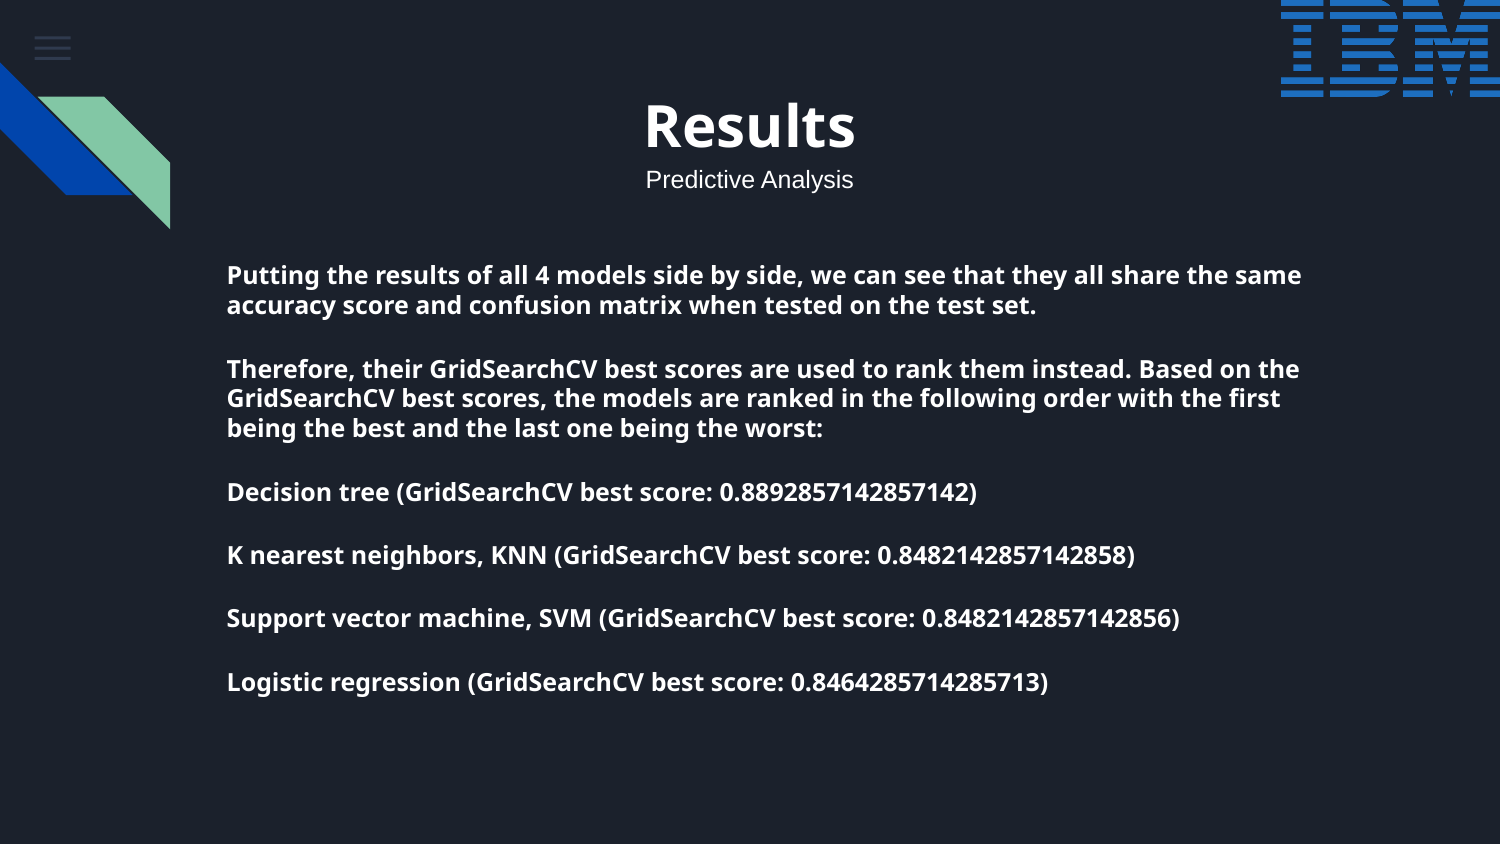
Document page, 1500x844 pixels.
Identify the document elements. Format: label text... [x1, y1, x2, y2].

title Results Predictive Analysis [438, 63, 1062, 244]
list Putting the results of all 4 models side by side, we can see that they all share the same accuracy score and confusion matrix when tested on the test set. Therefore, their GridSearchCV best scores are used to rank them instead. Based on the GridSearchCV best scores, the models are ranked in the following order with the first being the best and the last one being the worst: Decision tree (GridSearchCV best score: 0.8892857142857142) K nearest neighbors, KNN (GridSearchCV best score: 0.8482142857142858) Support vector machine, SVM (GridSearchCV best score: 0.8482142857142856) Logistic regression (GridSearchCV best score: 0.8464285714285713) [211, 244, 1346, 568]
picture [1281, 0, 1500, 97]
